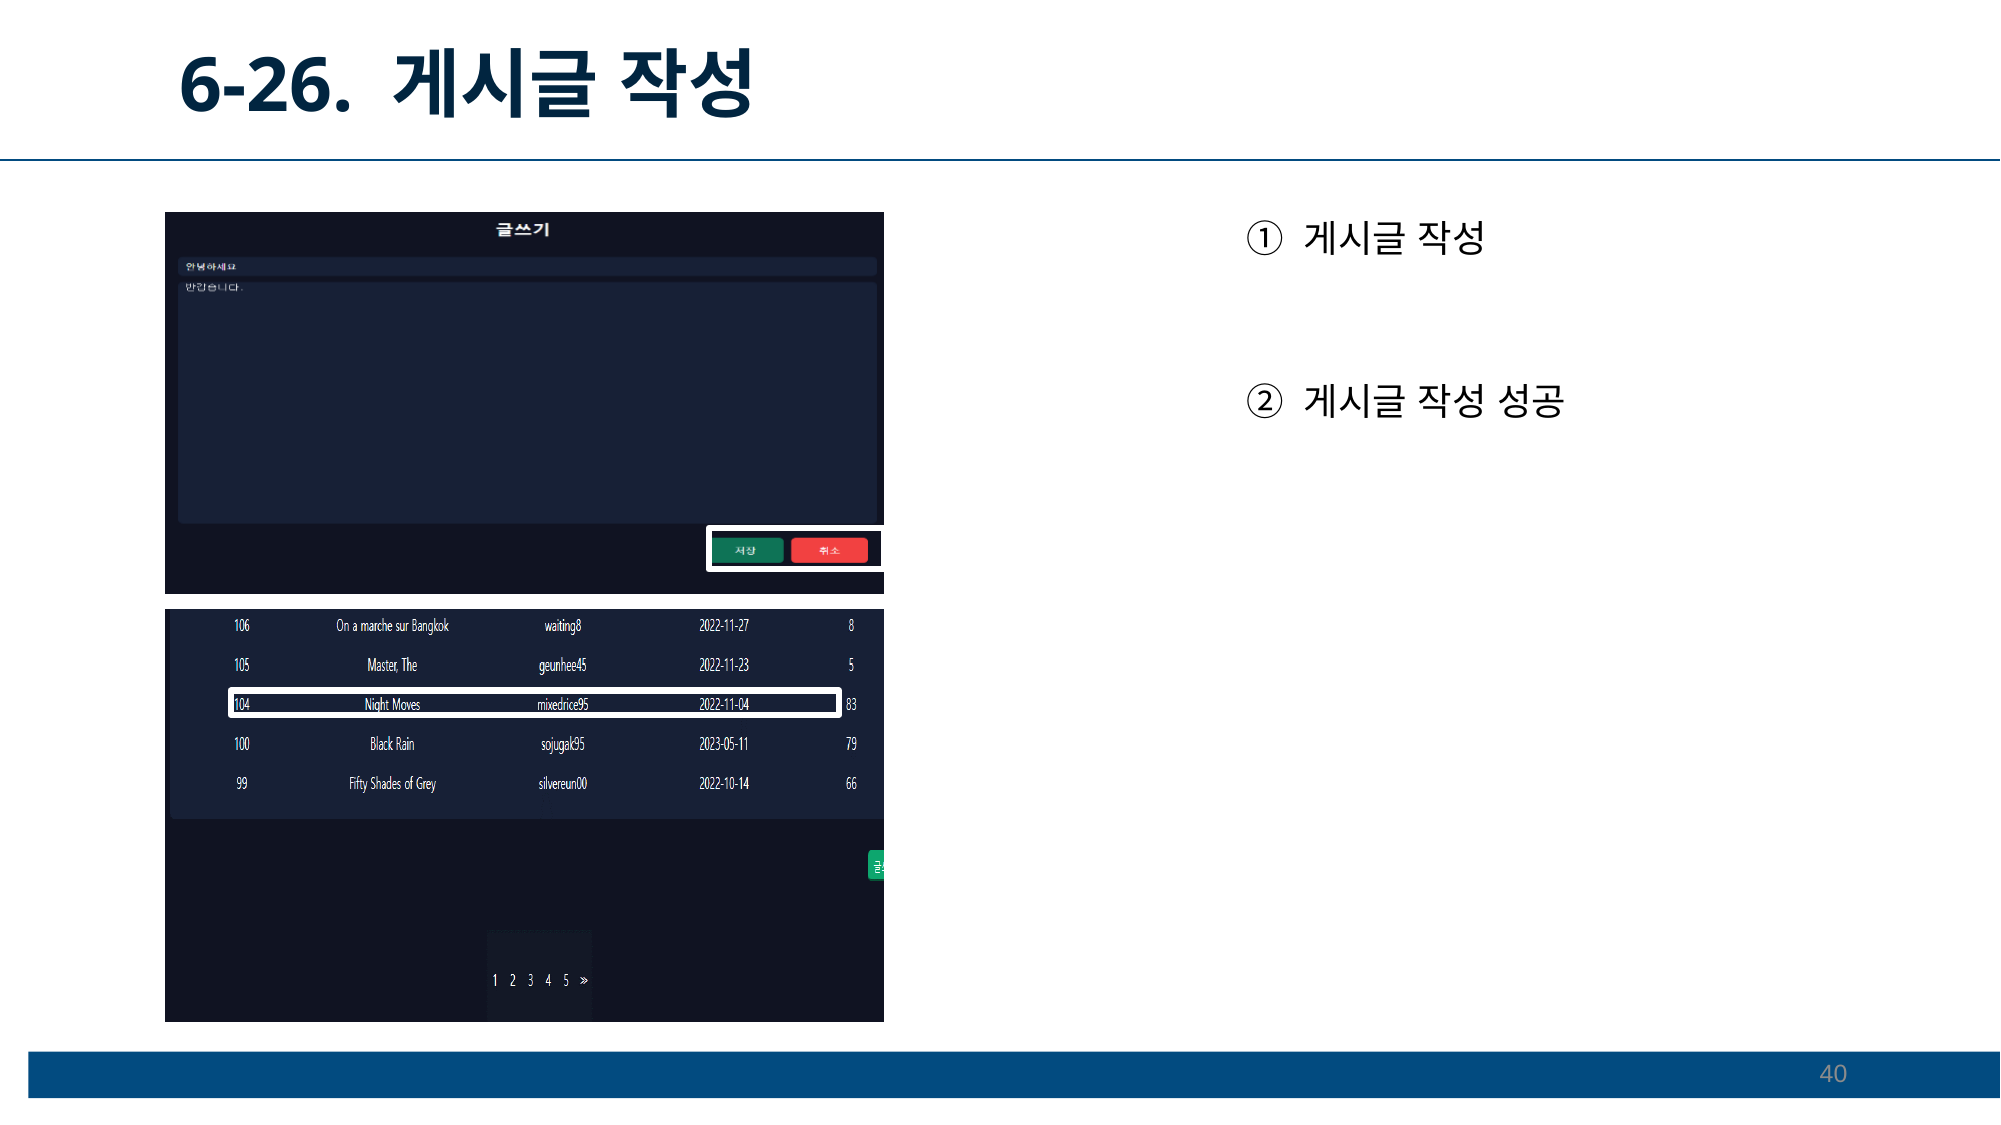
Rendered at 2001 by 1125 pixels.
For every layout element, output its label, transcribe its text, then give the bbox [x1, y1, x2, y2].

picture [164, 609, 884, 1022]
picture [164, 212, 884, 594]
text_box 6-26. 게시글 작성 [165, 28, 1134, 134]
slide_number 40 [1412, 1042, 1863, 1103]
text_box ① 게시글 작성 ② 게시글 작성 성공 [1232, 213, 1897, 830]
